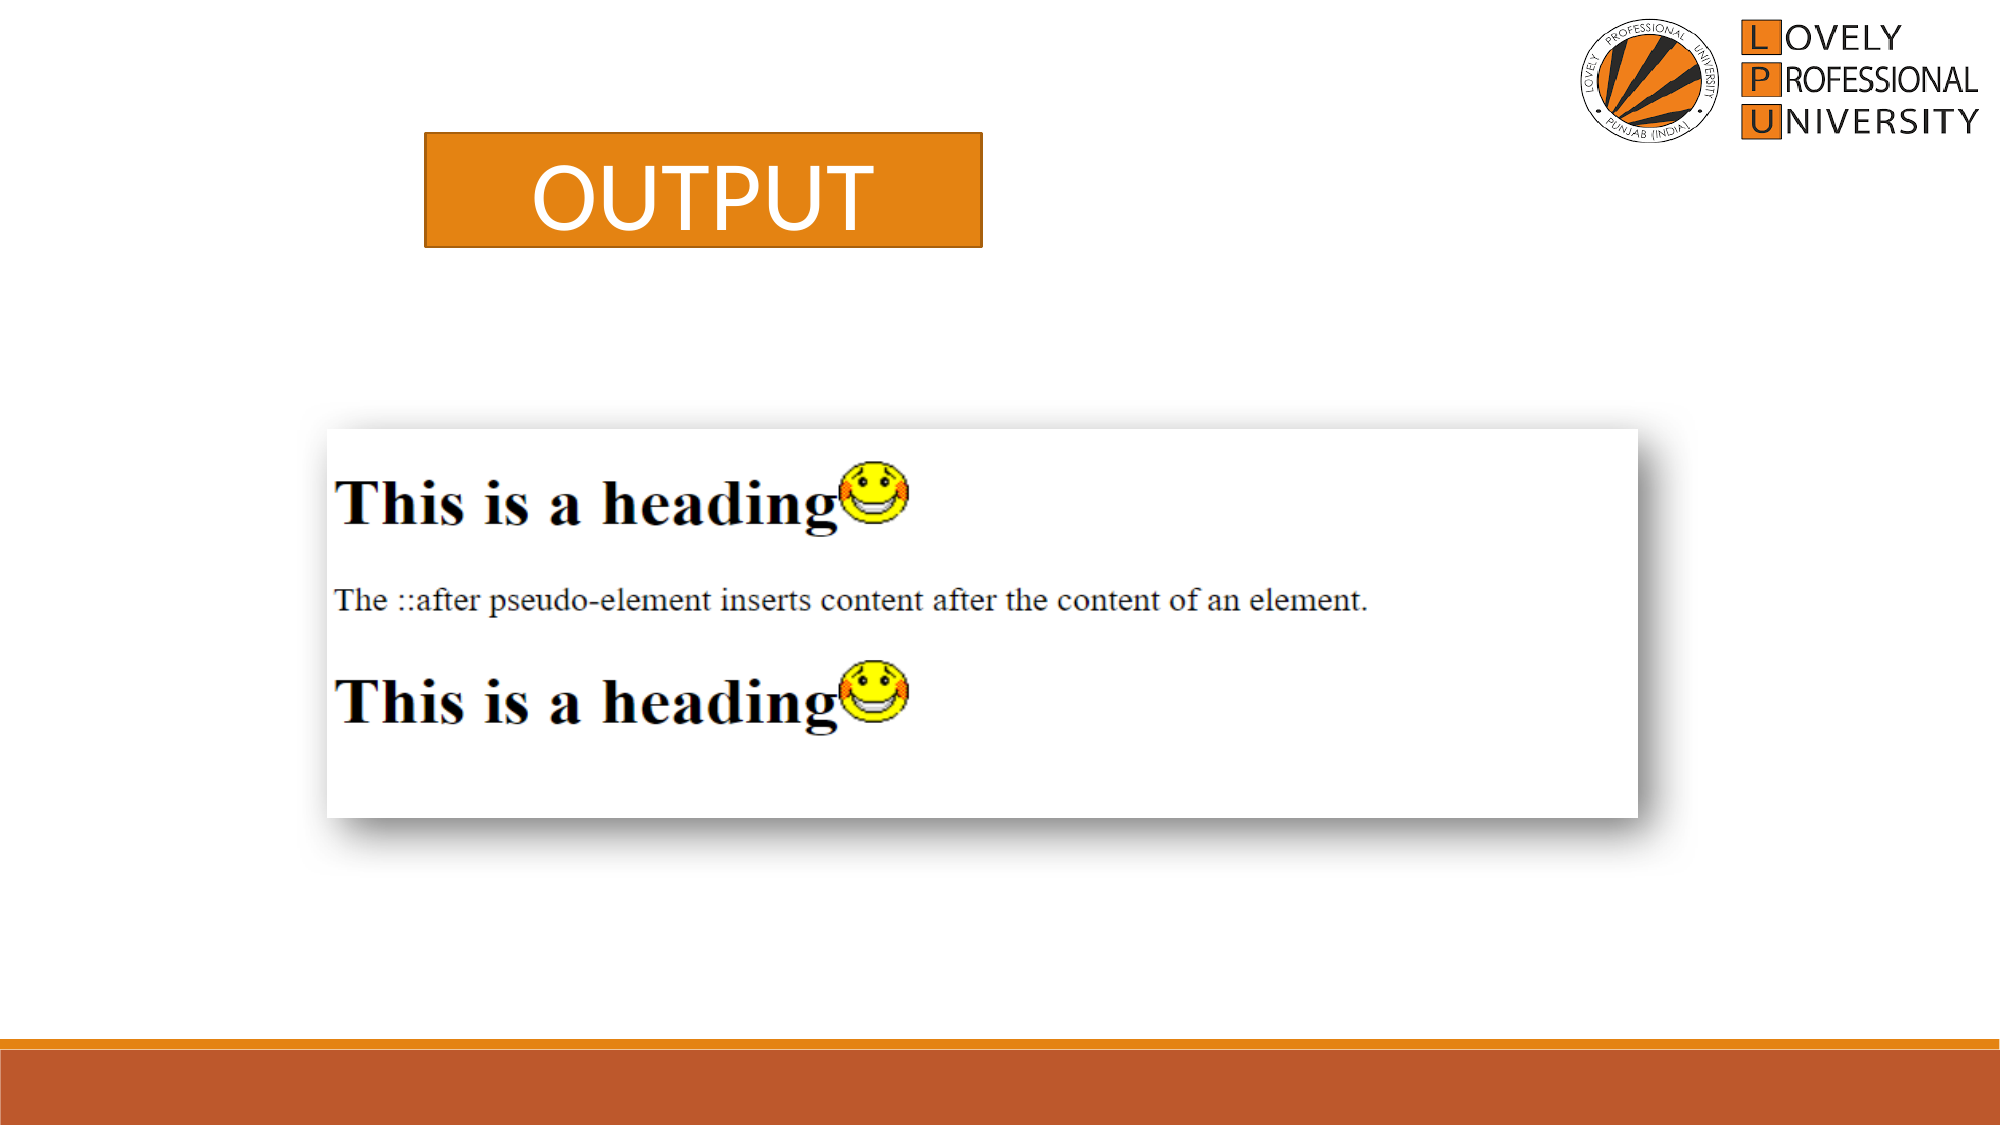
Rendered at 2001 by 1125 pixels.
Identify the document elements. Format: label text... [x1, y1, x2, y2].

text_box OUTPUT [424, 132, 983, 248]
picture [1579, 18, 1981, 143]
picture [326, 429, 1638, 818]
